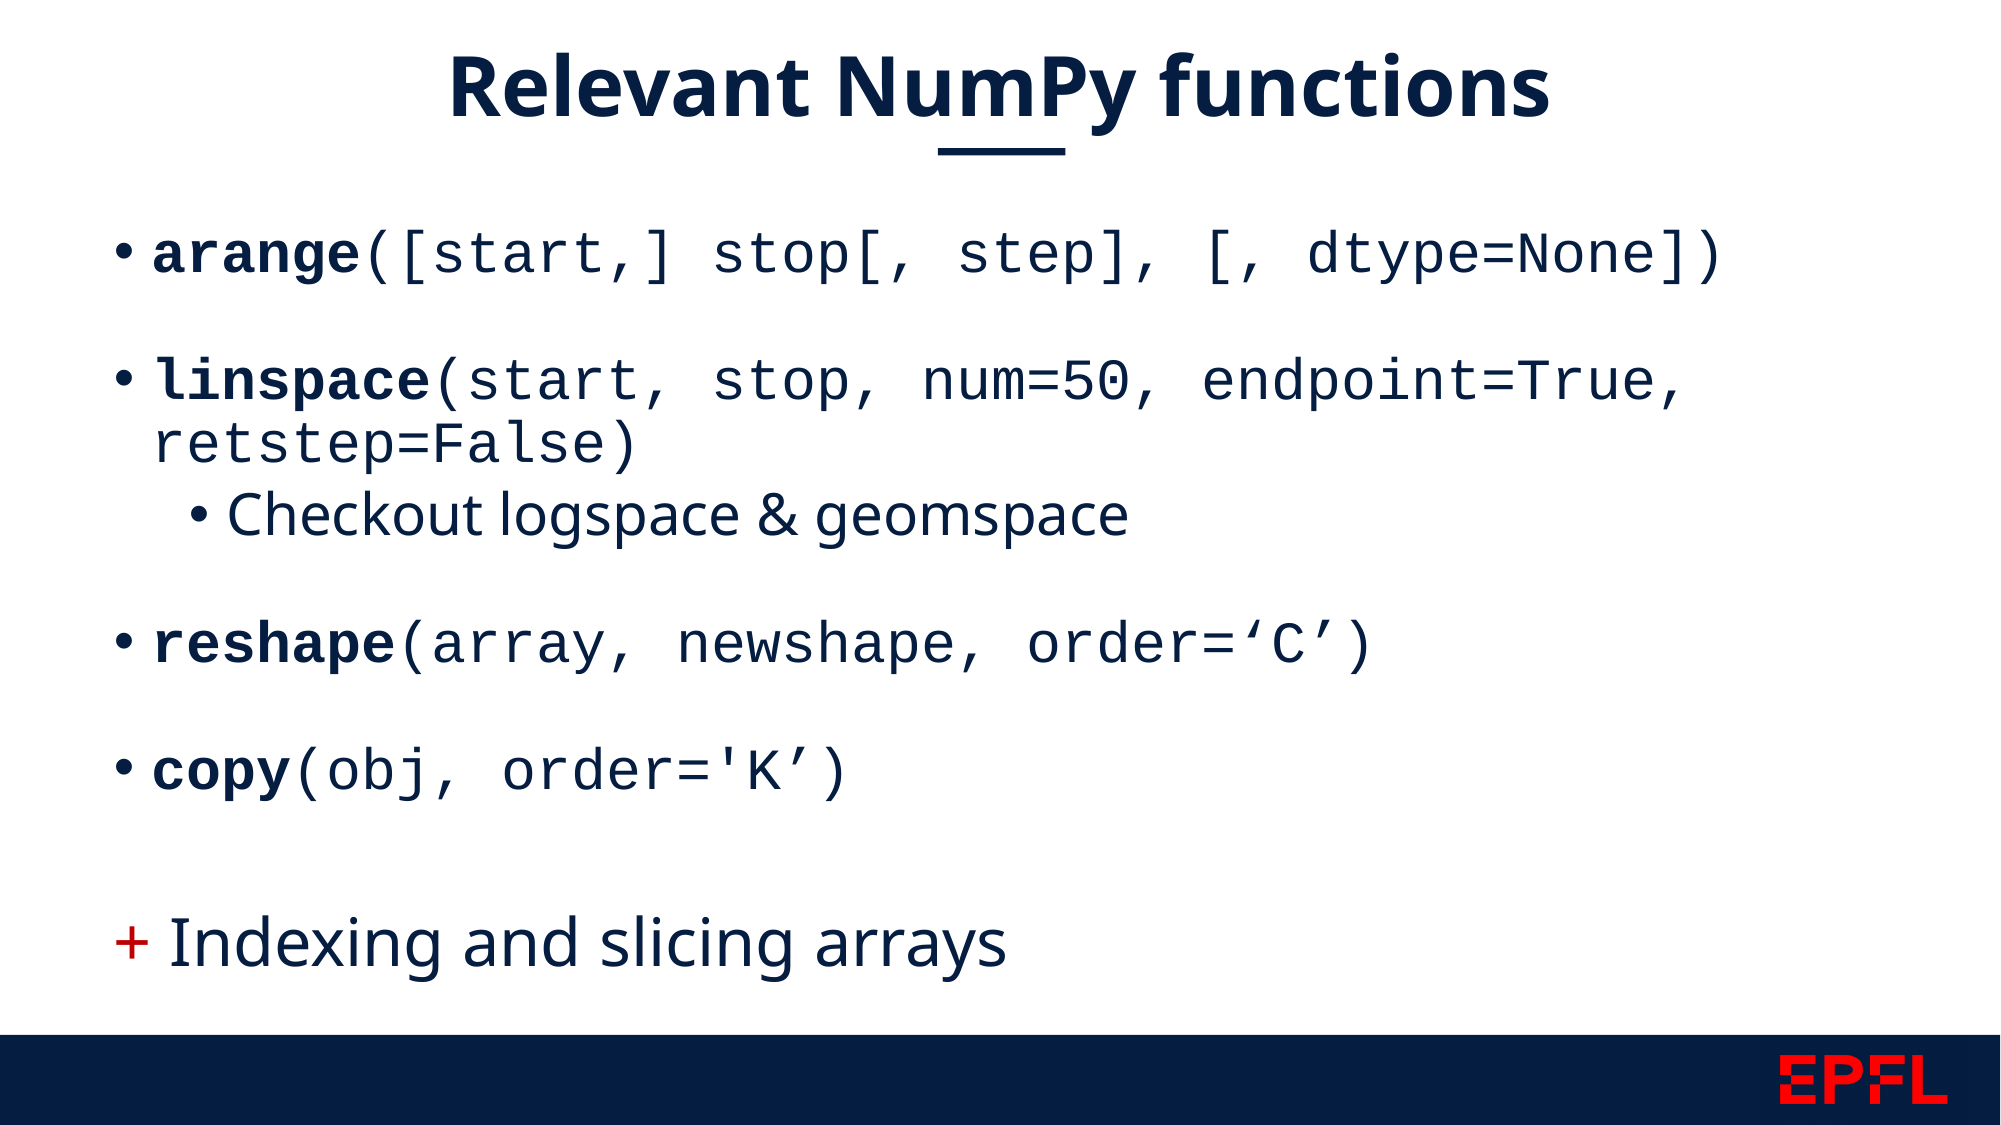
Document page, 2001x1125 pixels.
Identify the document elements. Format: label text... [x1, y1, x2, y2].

text_box [937, 148, 1066, 156]
list arange([start,] stop[, step], [, dtype=None]) linspace(start, stop, num=50, endpoint=True, retstep=False) Checkout logspace & geomspace reshape(array, newshape, order=‘C’) copy(obj, order='K’) Indexing and slicing arrays [83, 207, 1920, 1048]
text_box Relevant NumPy functions [439, 29, 1561, 138]
picture [1759, 1034, 1968, 1125]
